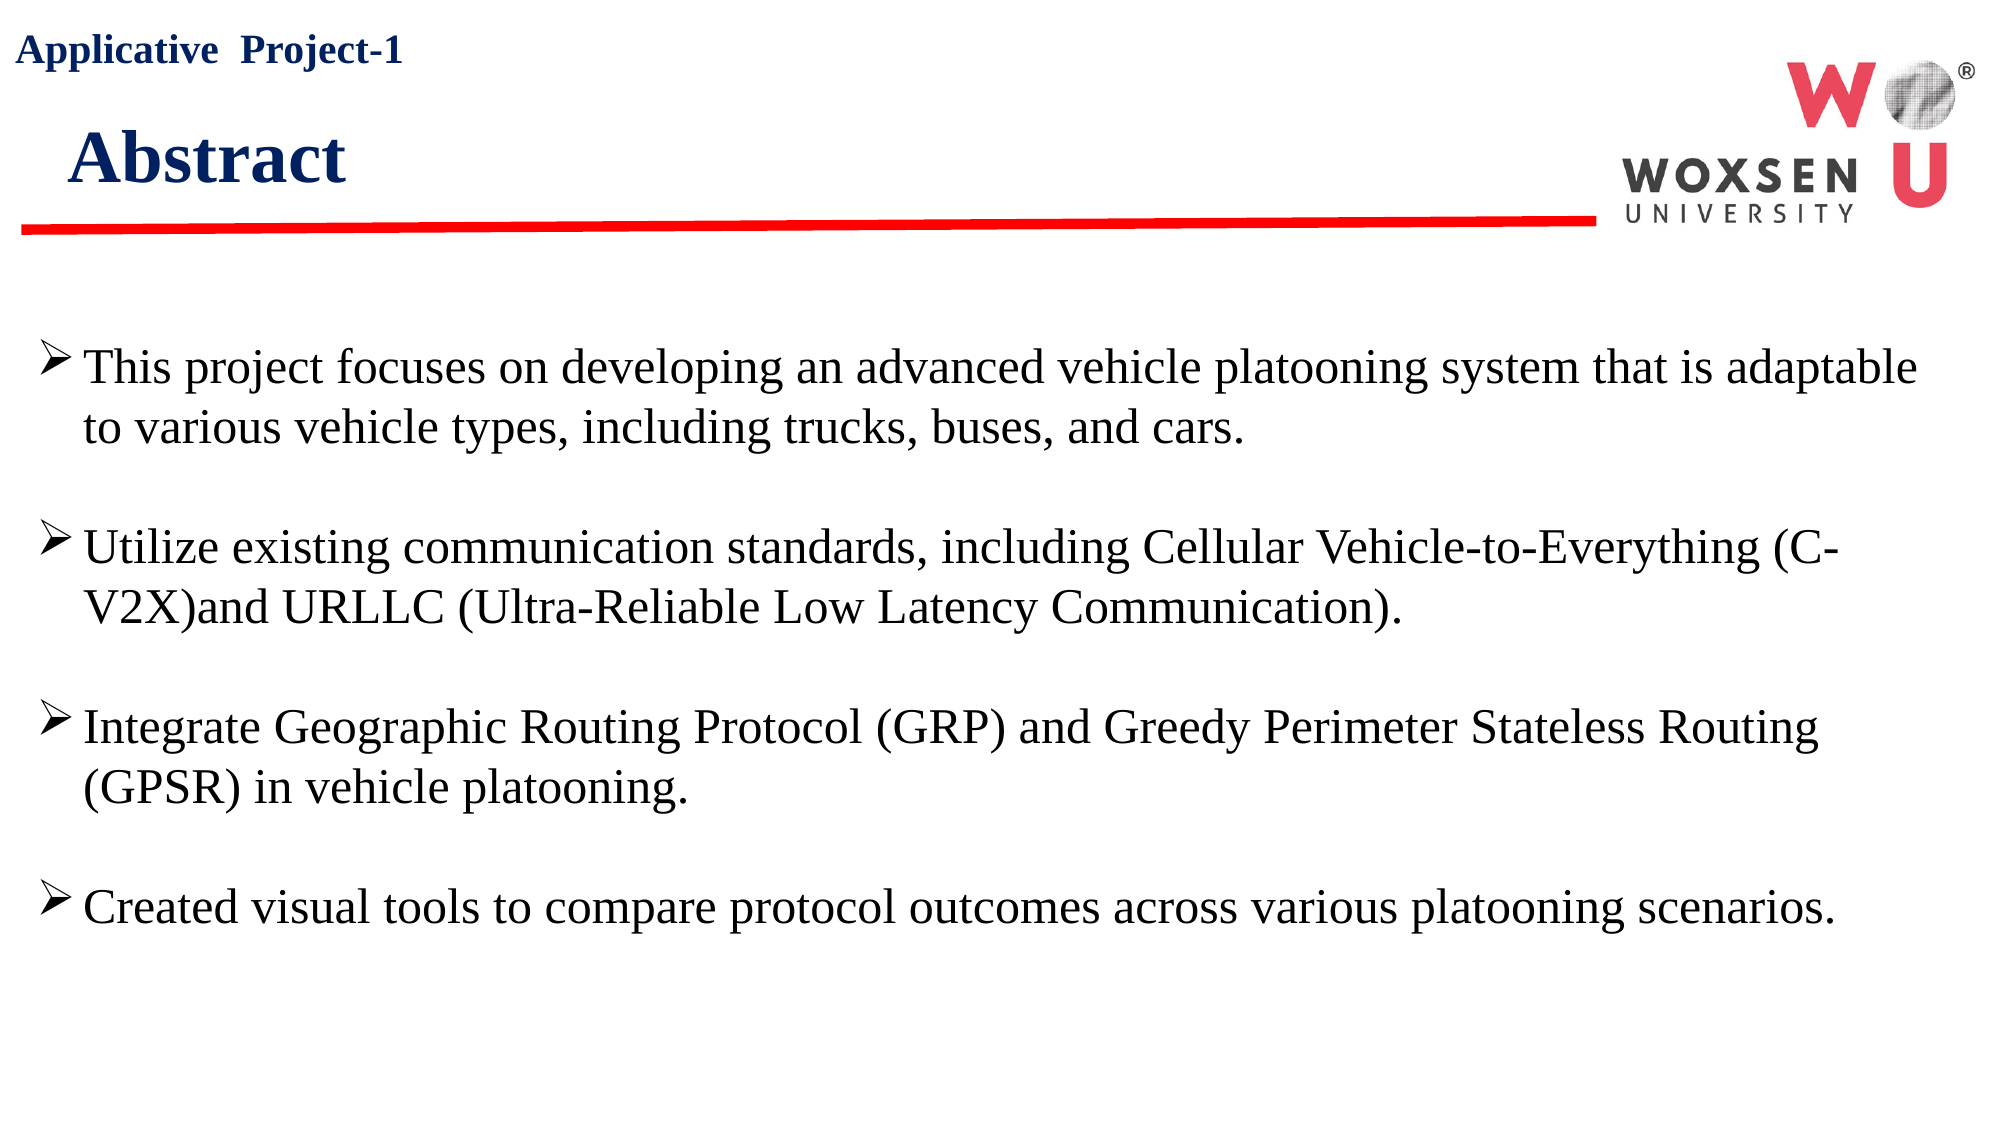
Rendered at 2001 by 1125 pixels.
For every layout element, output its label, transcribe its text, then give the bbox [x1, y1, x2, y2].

picture [1619, 57, 1977, 230]
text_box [21, 221, 1597, 230]
text_box This project focuses on developing an advanced vehicle platooning system that is adaptable to various vehicle types, including trucks, buses, and cars. Utilize existing communication standards, including Cellular Vehicle-to-Everything (C-V2X)and URLLC (Ultra-Reliable Low Latency Communication). Integrate Geographic Routing Protocol (GRP) and Greedy Perimeter Stateless Routing (GPSR) in vehicle platooning. Created visual tools to compare protocol outcomes across various platooning scenarios. [21, 325, 1962, 1107]
text_box Abstract [52, 87, 1195, 221]
text_box Applicative Project-1 [0, 18, 456, 83]
